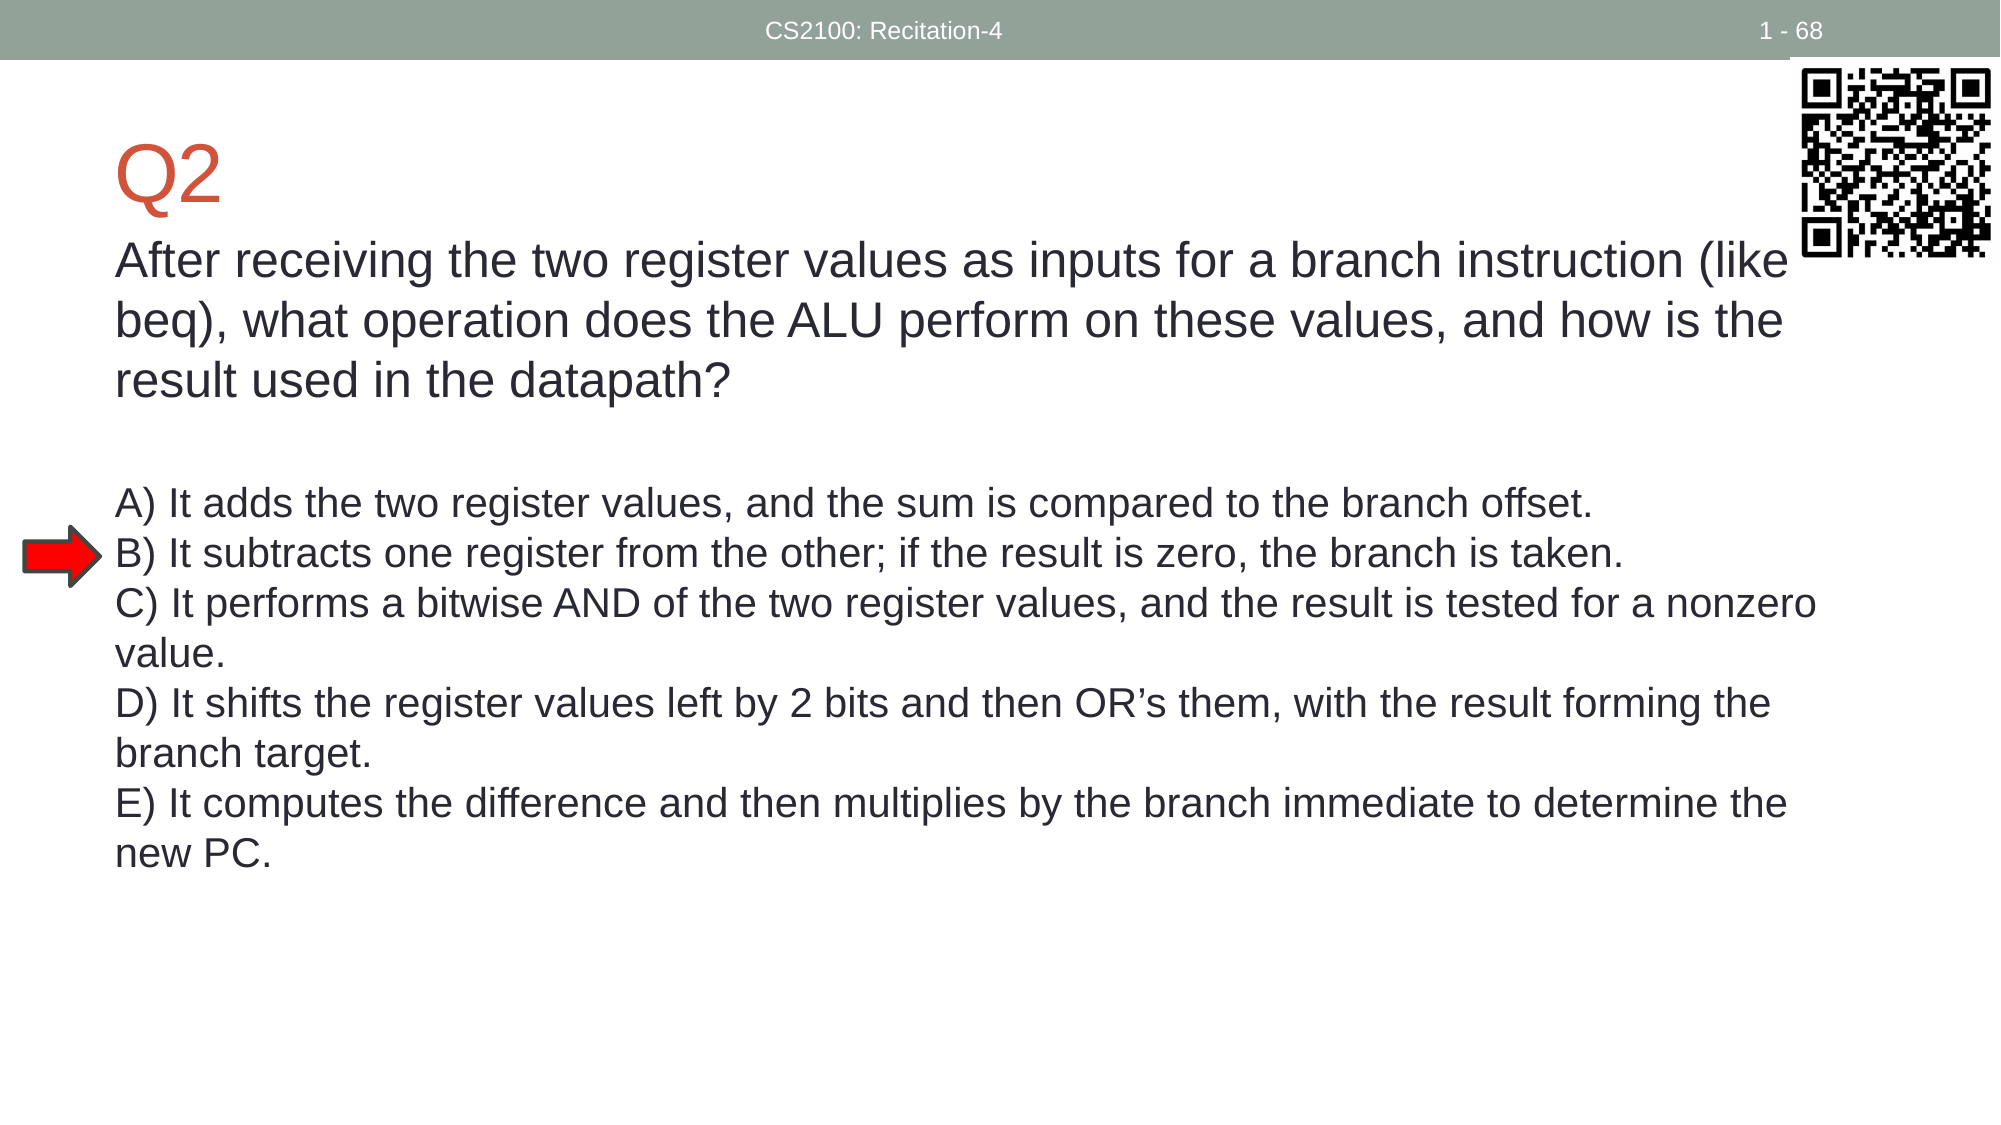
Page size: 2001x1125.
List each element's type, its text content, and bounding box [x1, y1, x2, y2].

slide_number 1 - 68 [1744, 3, 1900, 57]
footer CS2100: Recitation-4 [750, 3, 1650, 57]
title Q2 [99, 87, 1787, 220]
list After receiving the two register values as inputs for a branch instruction (like beq), what operation does the ALU perform on these values, and how is the result used in the datapath? A) It adds the two register values, and the sum is compared to the branch offset. B) It subtracts one register from the other; if the result is zero, the branch is taken. C) It performs a bitwise AND of the two register values, and the result is tested for a nonzero value. D) It shifts the register values left by 2 bits and then OR’s them, with the result forming the branch target. E) It computes the difference and then multiplies by the branch immediate to determine the new PC. [99, 220, 1858, 1067]
picture [1790, 57, 2000, 265]
text_box [22, 524, 103, 588]
